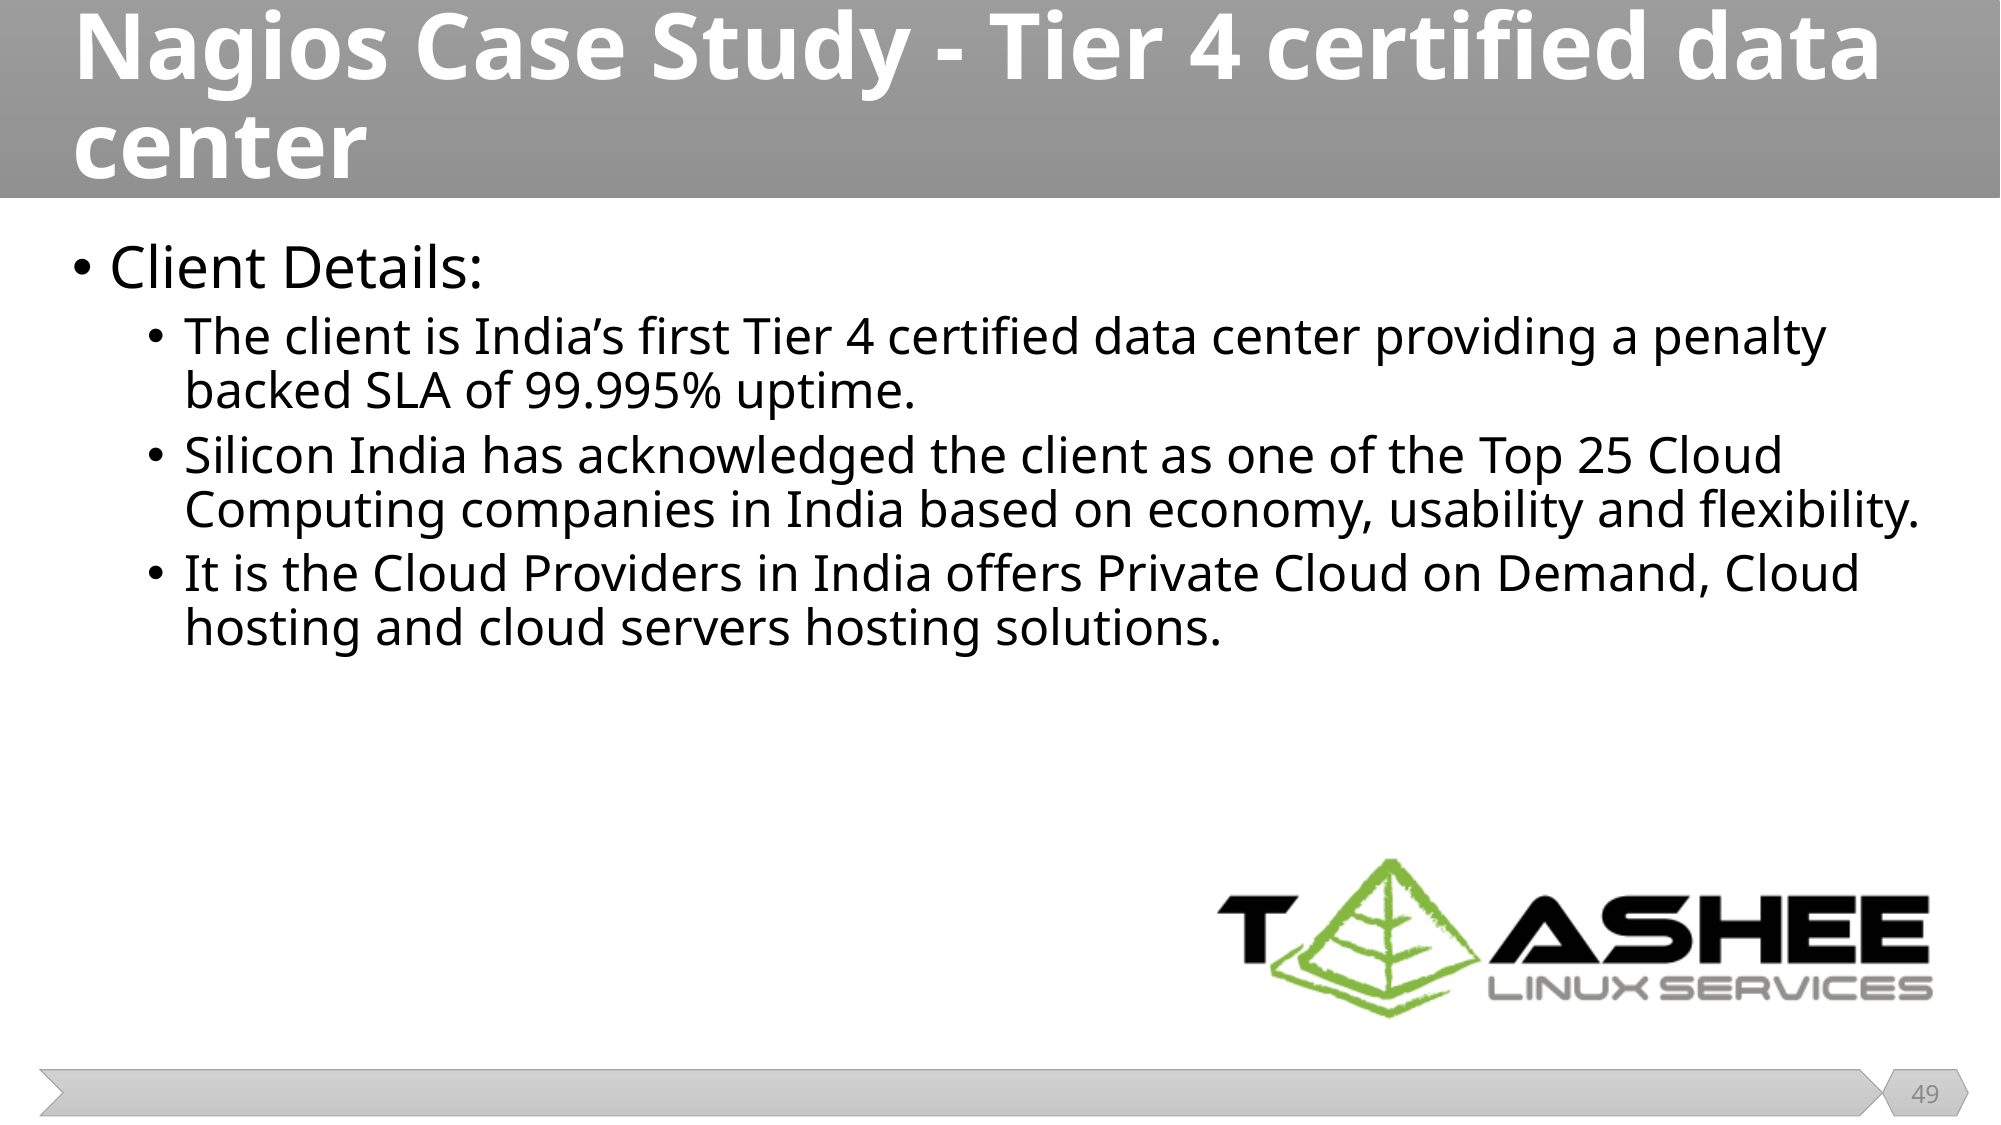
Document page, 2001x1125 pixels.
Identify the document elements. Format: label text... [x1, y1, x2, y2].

slide_number 49 [1882, 1065, 1969, 1125]
list Client Details: The client is India’s first Tier 4 certified data center providing a penalty backed SLA of 99.995% uptime. Silicon India has acknowledged the client as one of the Top 25 Cloud Computing companies in India based on economy, usability and flexibility. It is the Cloud Providers in India offers Private Cloud on Demand, Cloud hosting and cloud servers hosting solutions. [56, 230, 1969, 1010]
title Nagios Case Study - Tier 4 certified data center [56, 0, 1969, 199]
picture [1213, 826, 1969, 1038]
